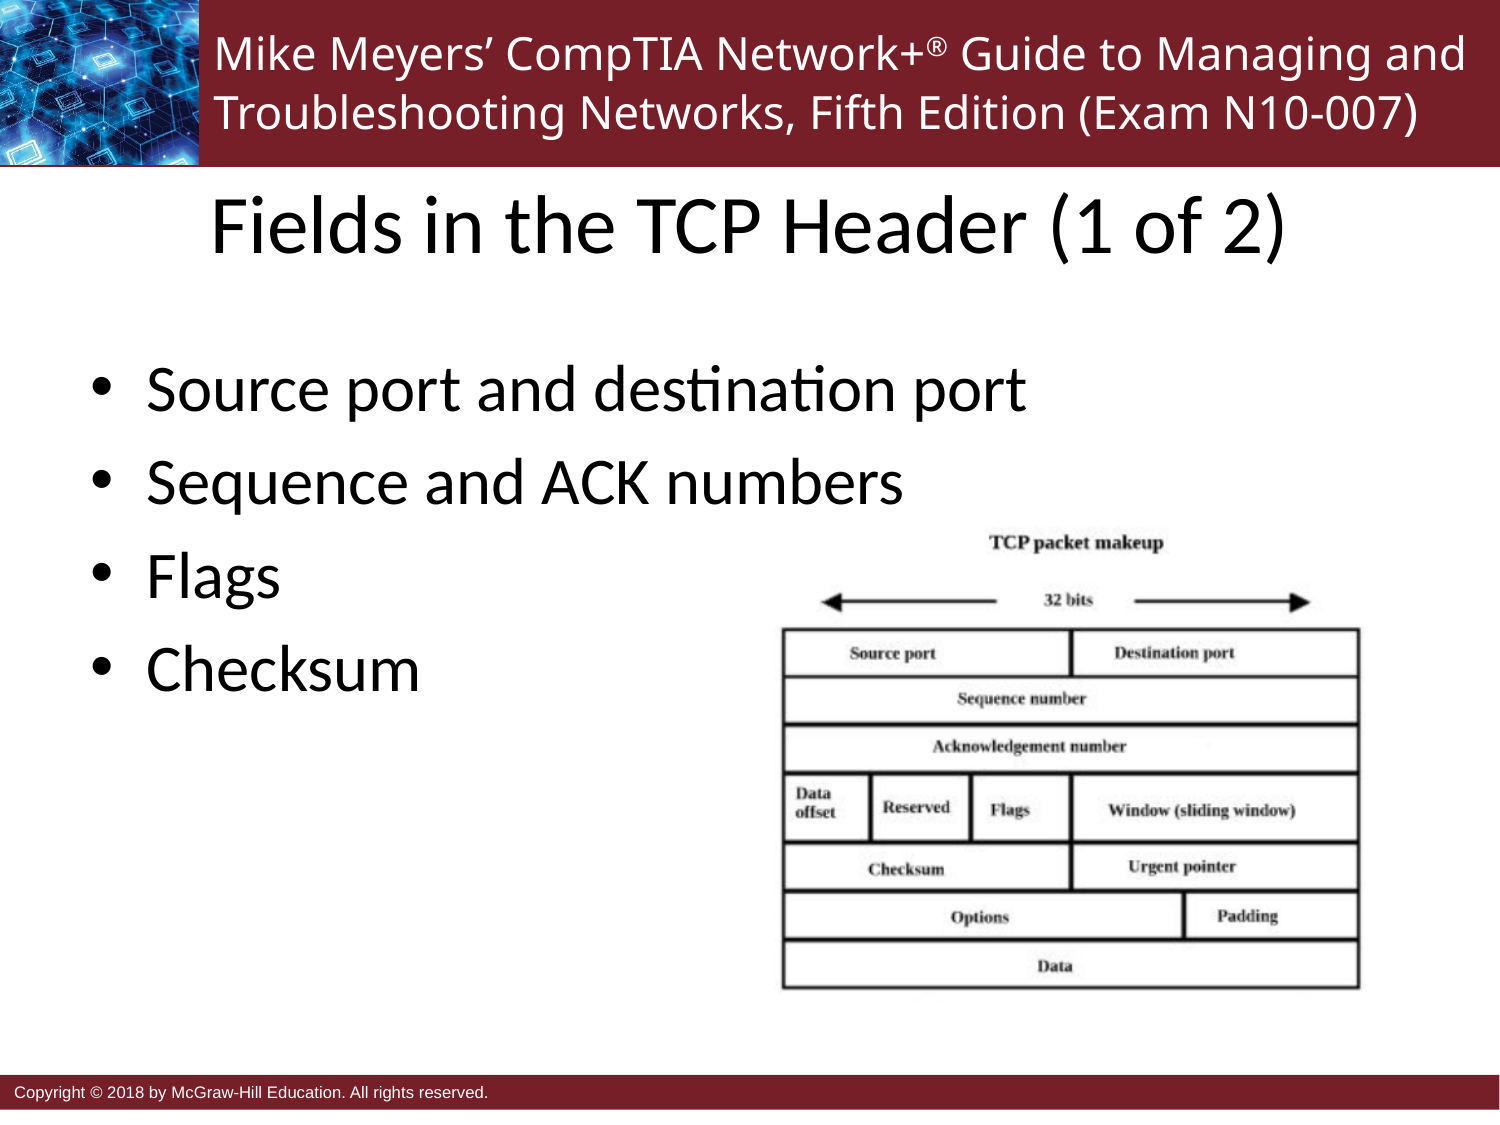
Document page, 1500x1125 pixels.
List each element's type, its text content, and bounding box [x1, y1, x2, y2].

title Fields in the TCP Header (1 of 2) [75, 162, 1425, 288]
picture [762, 524, 1377, 1010]
picture [0, 0, 199, 165]
list Source port and destination port Sequence and ACK numbers Flags Checksum [75, 337, 1425, 1088]
